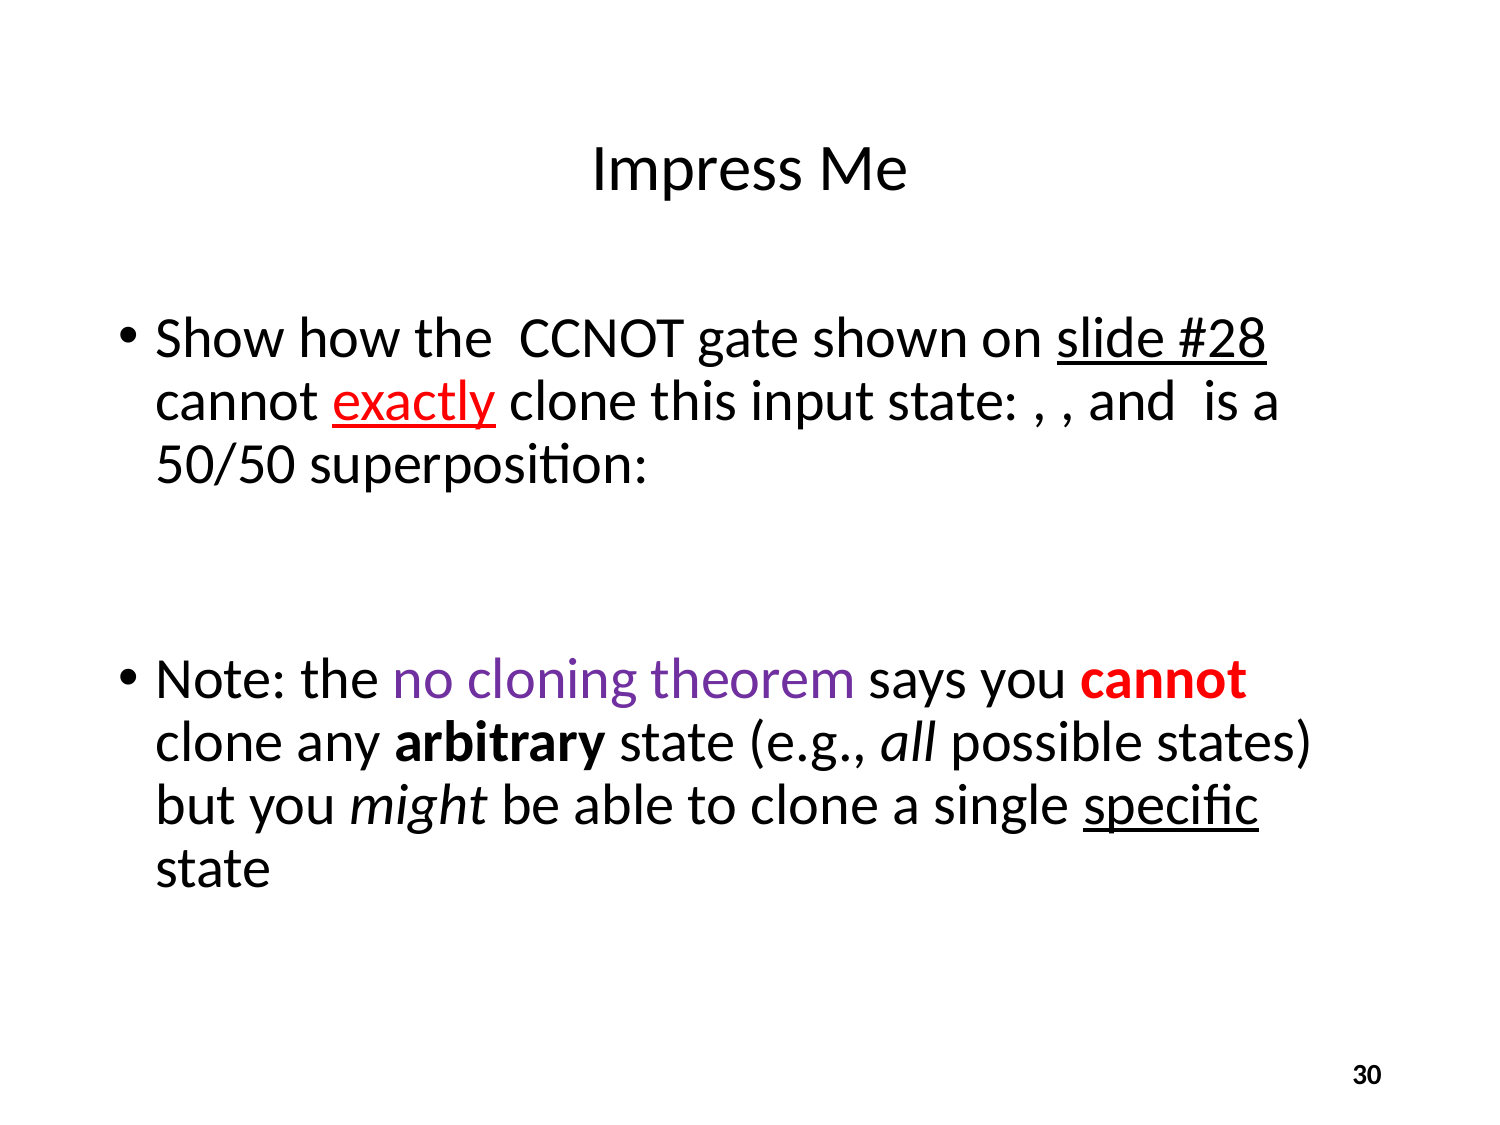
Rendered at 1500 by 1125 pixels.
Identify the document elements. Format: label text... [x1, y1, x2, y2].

title Impress Me [103, 59, 1397, 278]
slide_number 30 [1059, 1042, 1397, 1103]
